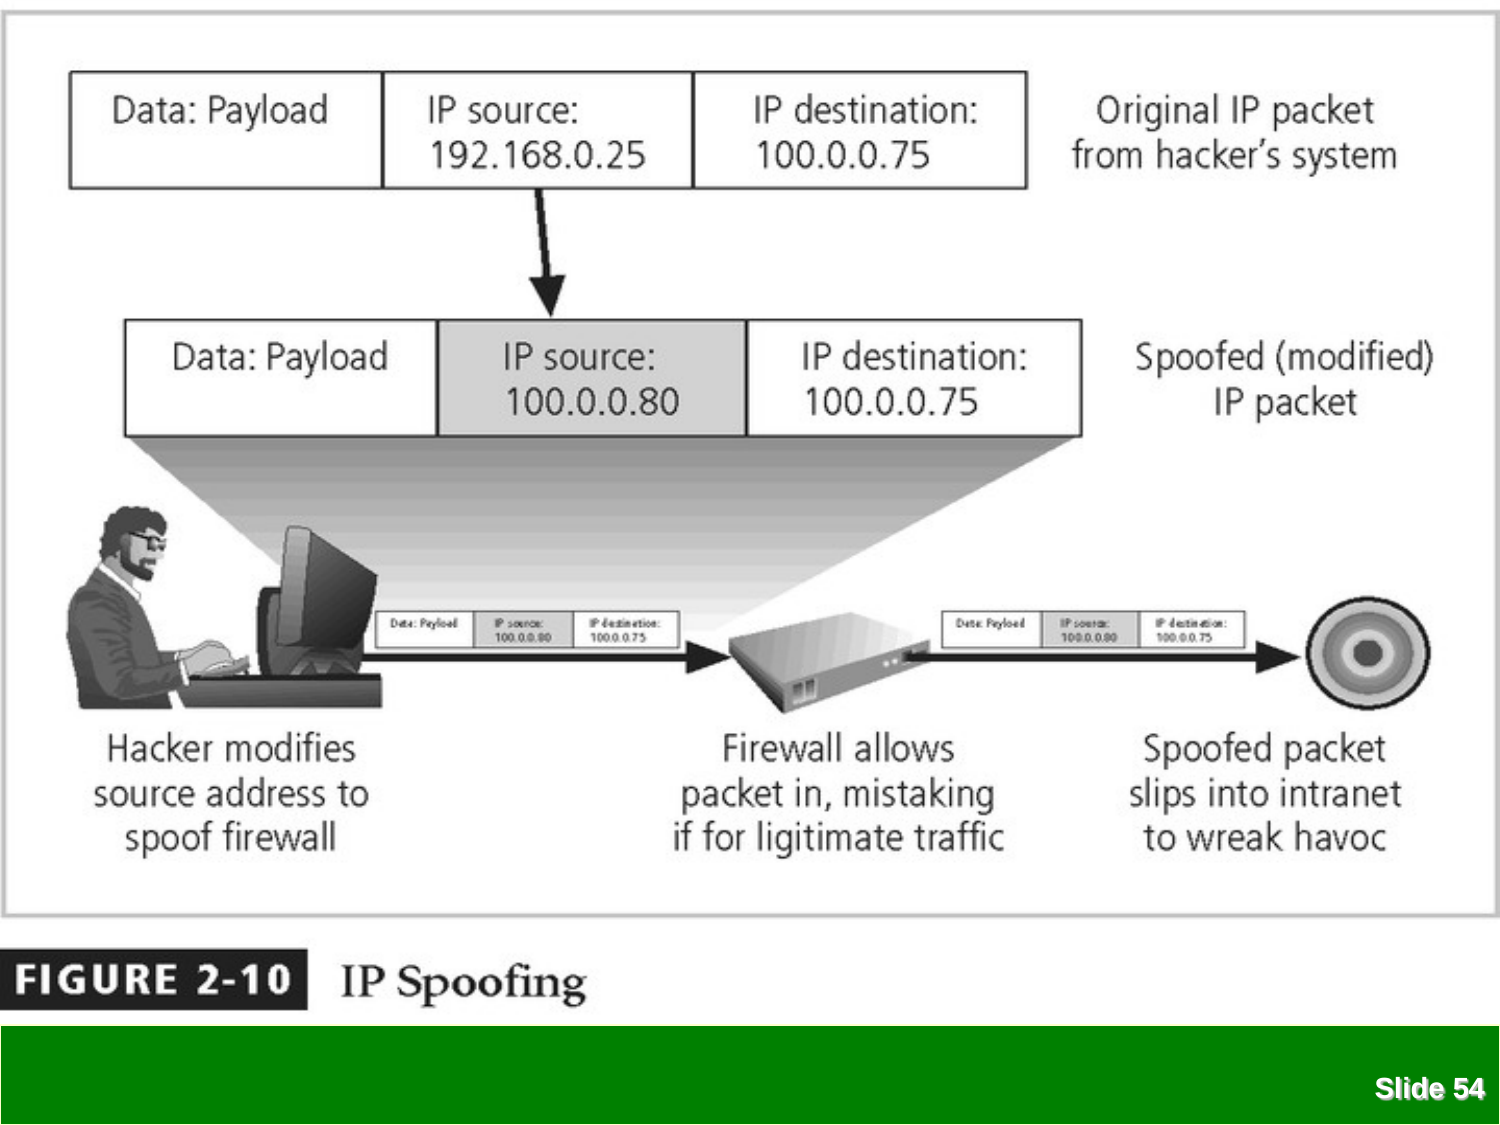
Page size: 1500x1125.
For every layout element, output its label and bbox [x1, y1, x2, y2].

text_box [0, 0, 1500, 1125]
